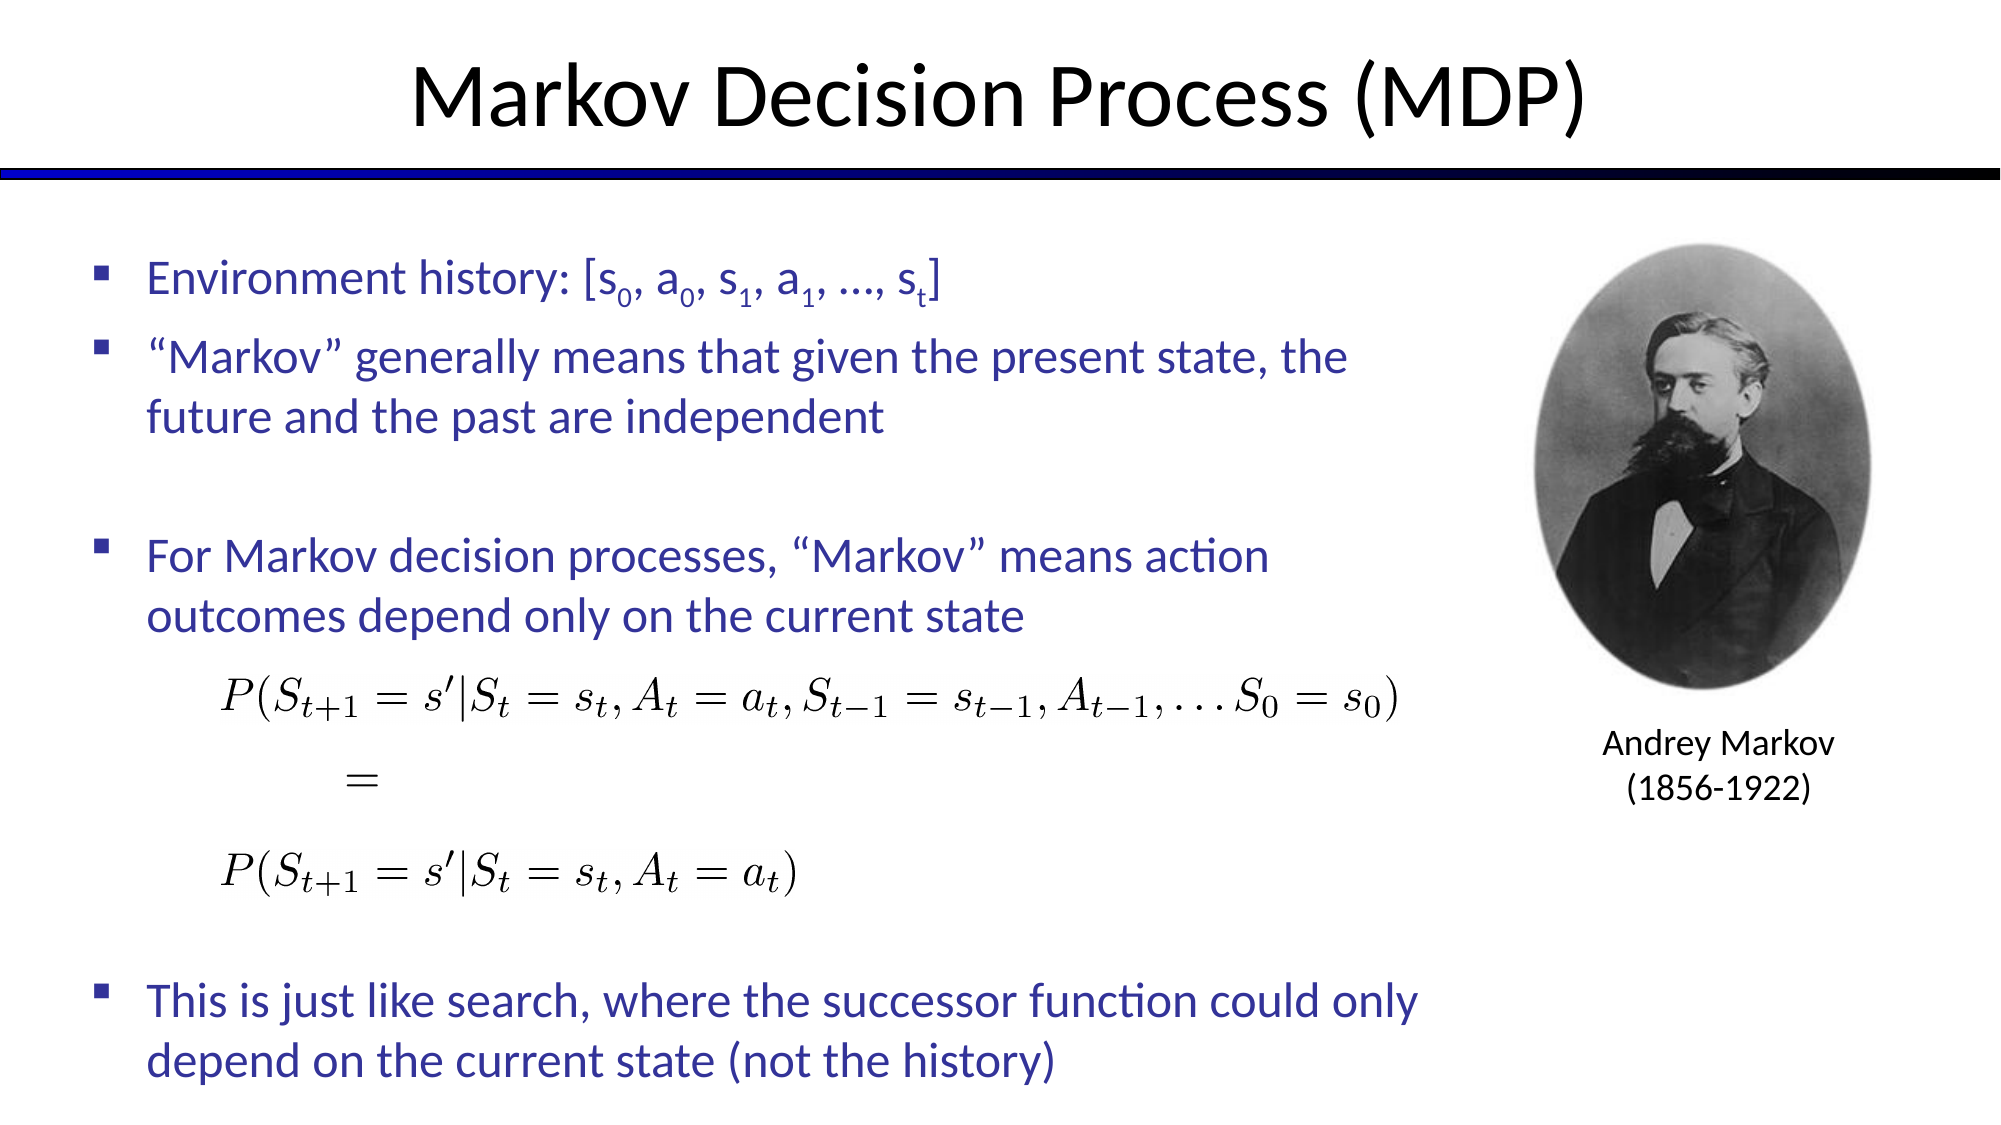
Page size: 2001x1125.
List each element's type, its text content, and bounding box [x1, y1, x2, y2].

text_box Andrey Markov (1856-1922) [1550, 710, 1888, 861]
picture [220, 674, 1401, 726]
picture [220, 849, 795, 901]
list Environment history: [s0, a0, s1, a1, …, st] “Markov” generally means that given the present state, the future and the past are independent For Markov decision processes, “Markov” means action outcomes depend only on the current state This is just like search, where the successor function could only depend on the current state (not the history) [74, 237, 1488, 1088]
picture [345, 774, 378, 789]
picture [1524, 237, 1877, 696]
title Markov Decision Process (MDP) [0, 0, 2000, 184]
